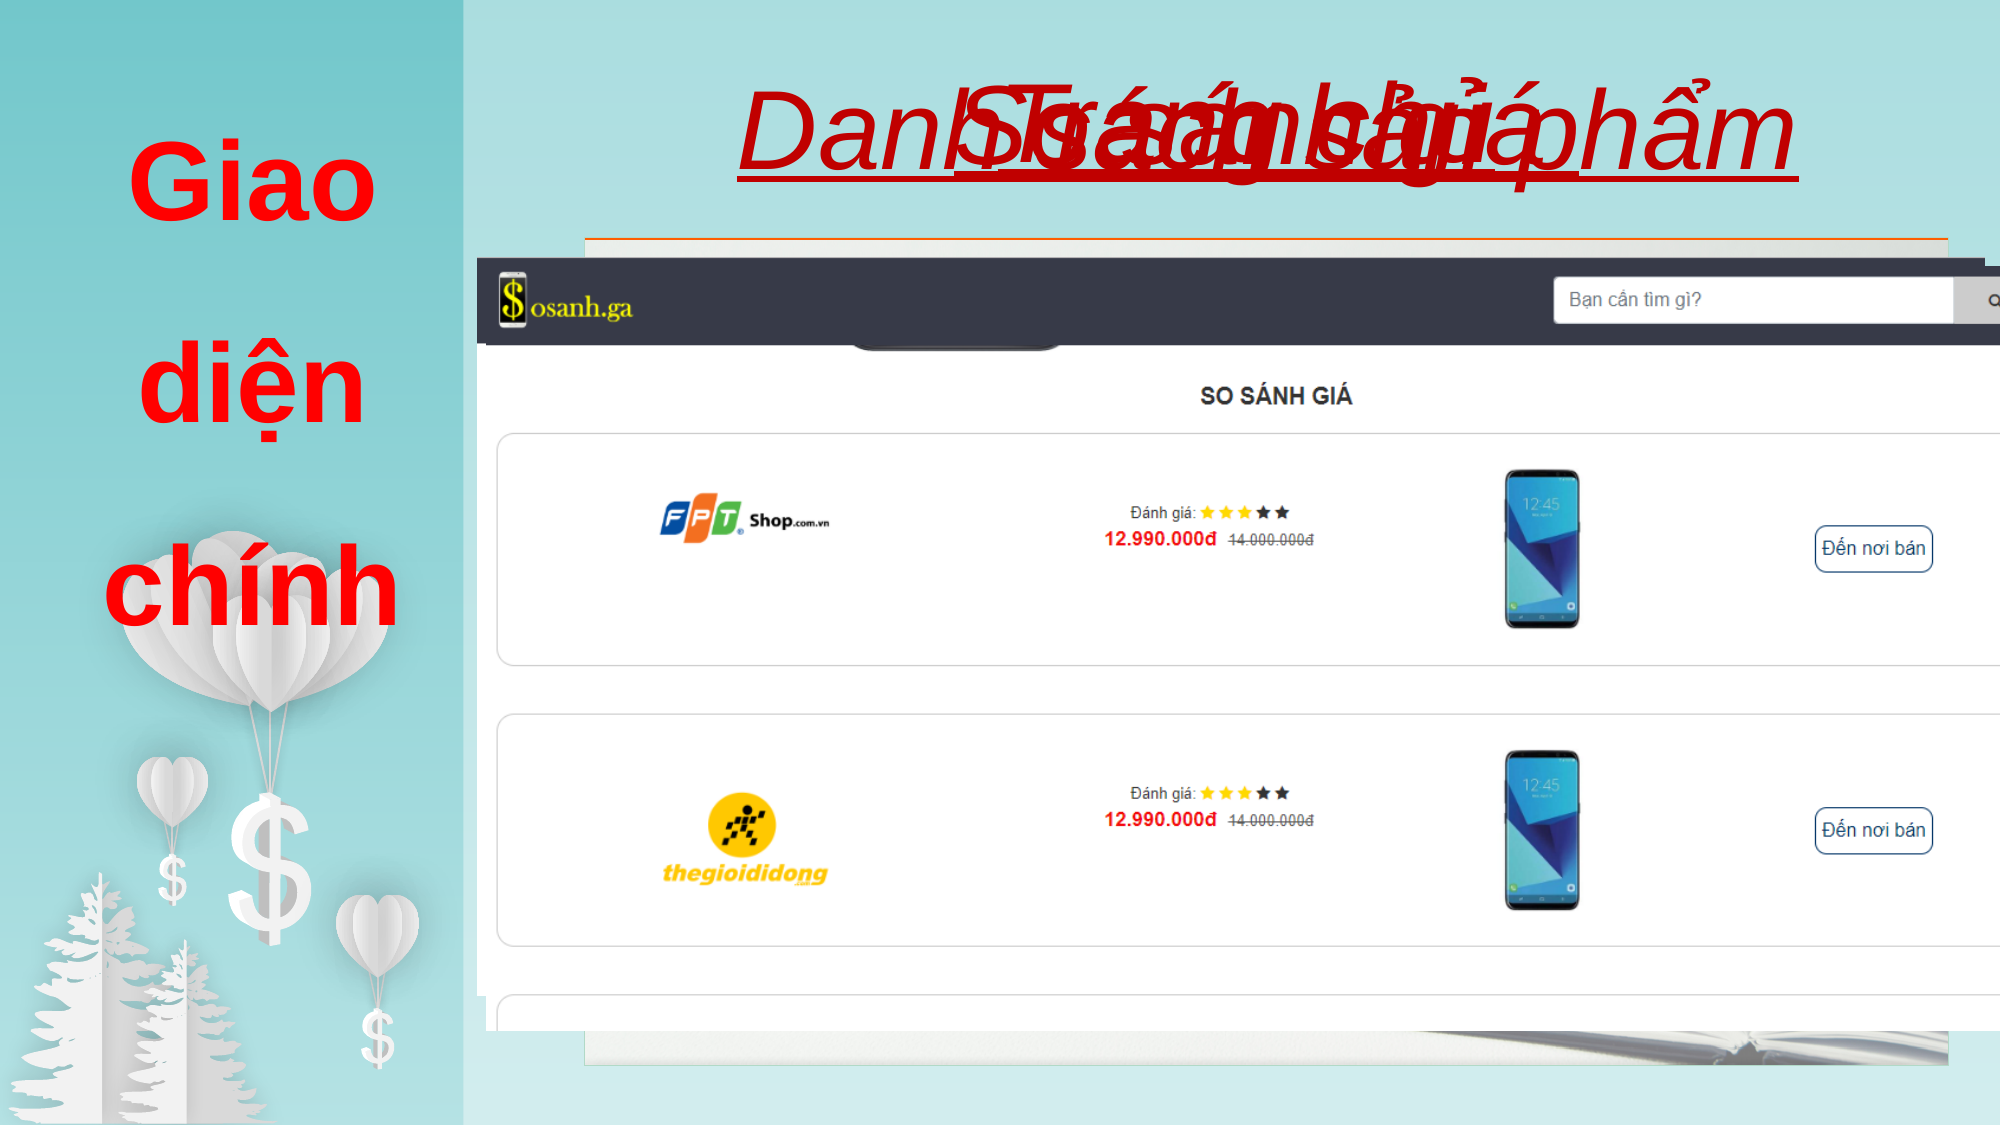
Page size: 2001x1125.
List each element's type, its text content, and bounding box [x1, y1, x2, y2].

text_box Danh sách sản phẩm [722, 167, 982, 172]
picture [477, 238, 2000, 1065]
text_box Trang chủ [982, 167, 1579, 186]
text_box So sánh giá [470, 90, 2000, 167]
text_box Trang chủ [982, 66, 1579, 90]
list Giao diện chính [19, 355, 477, 475]
text_box Danh sách sản phẩm [1579, 167, 1908, 172]
